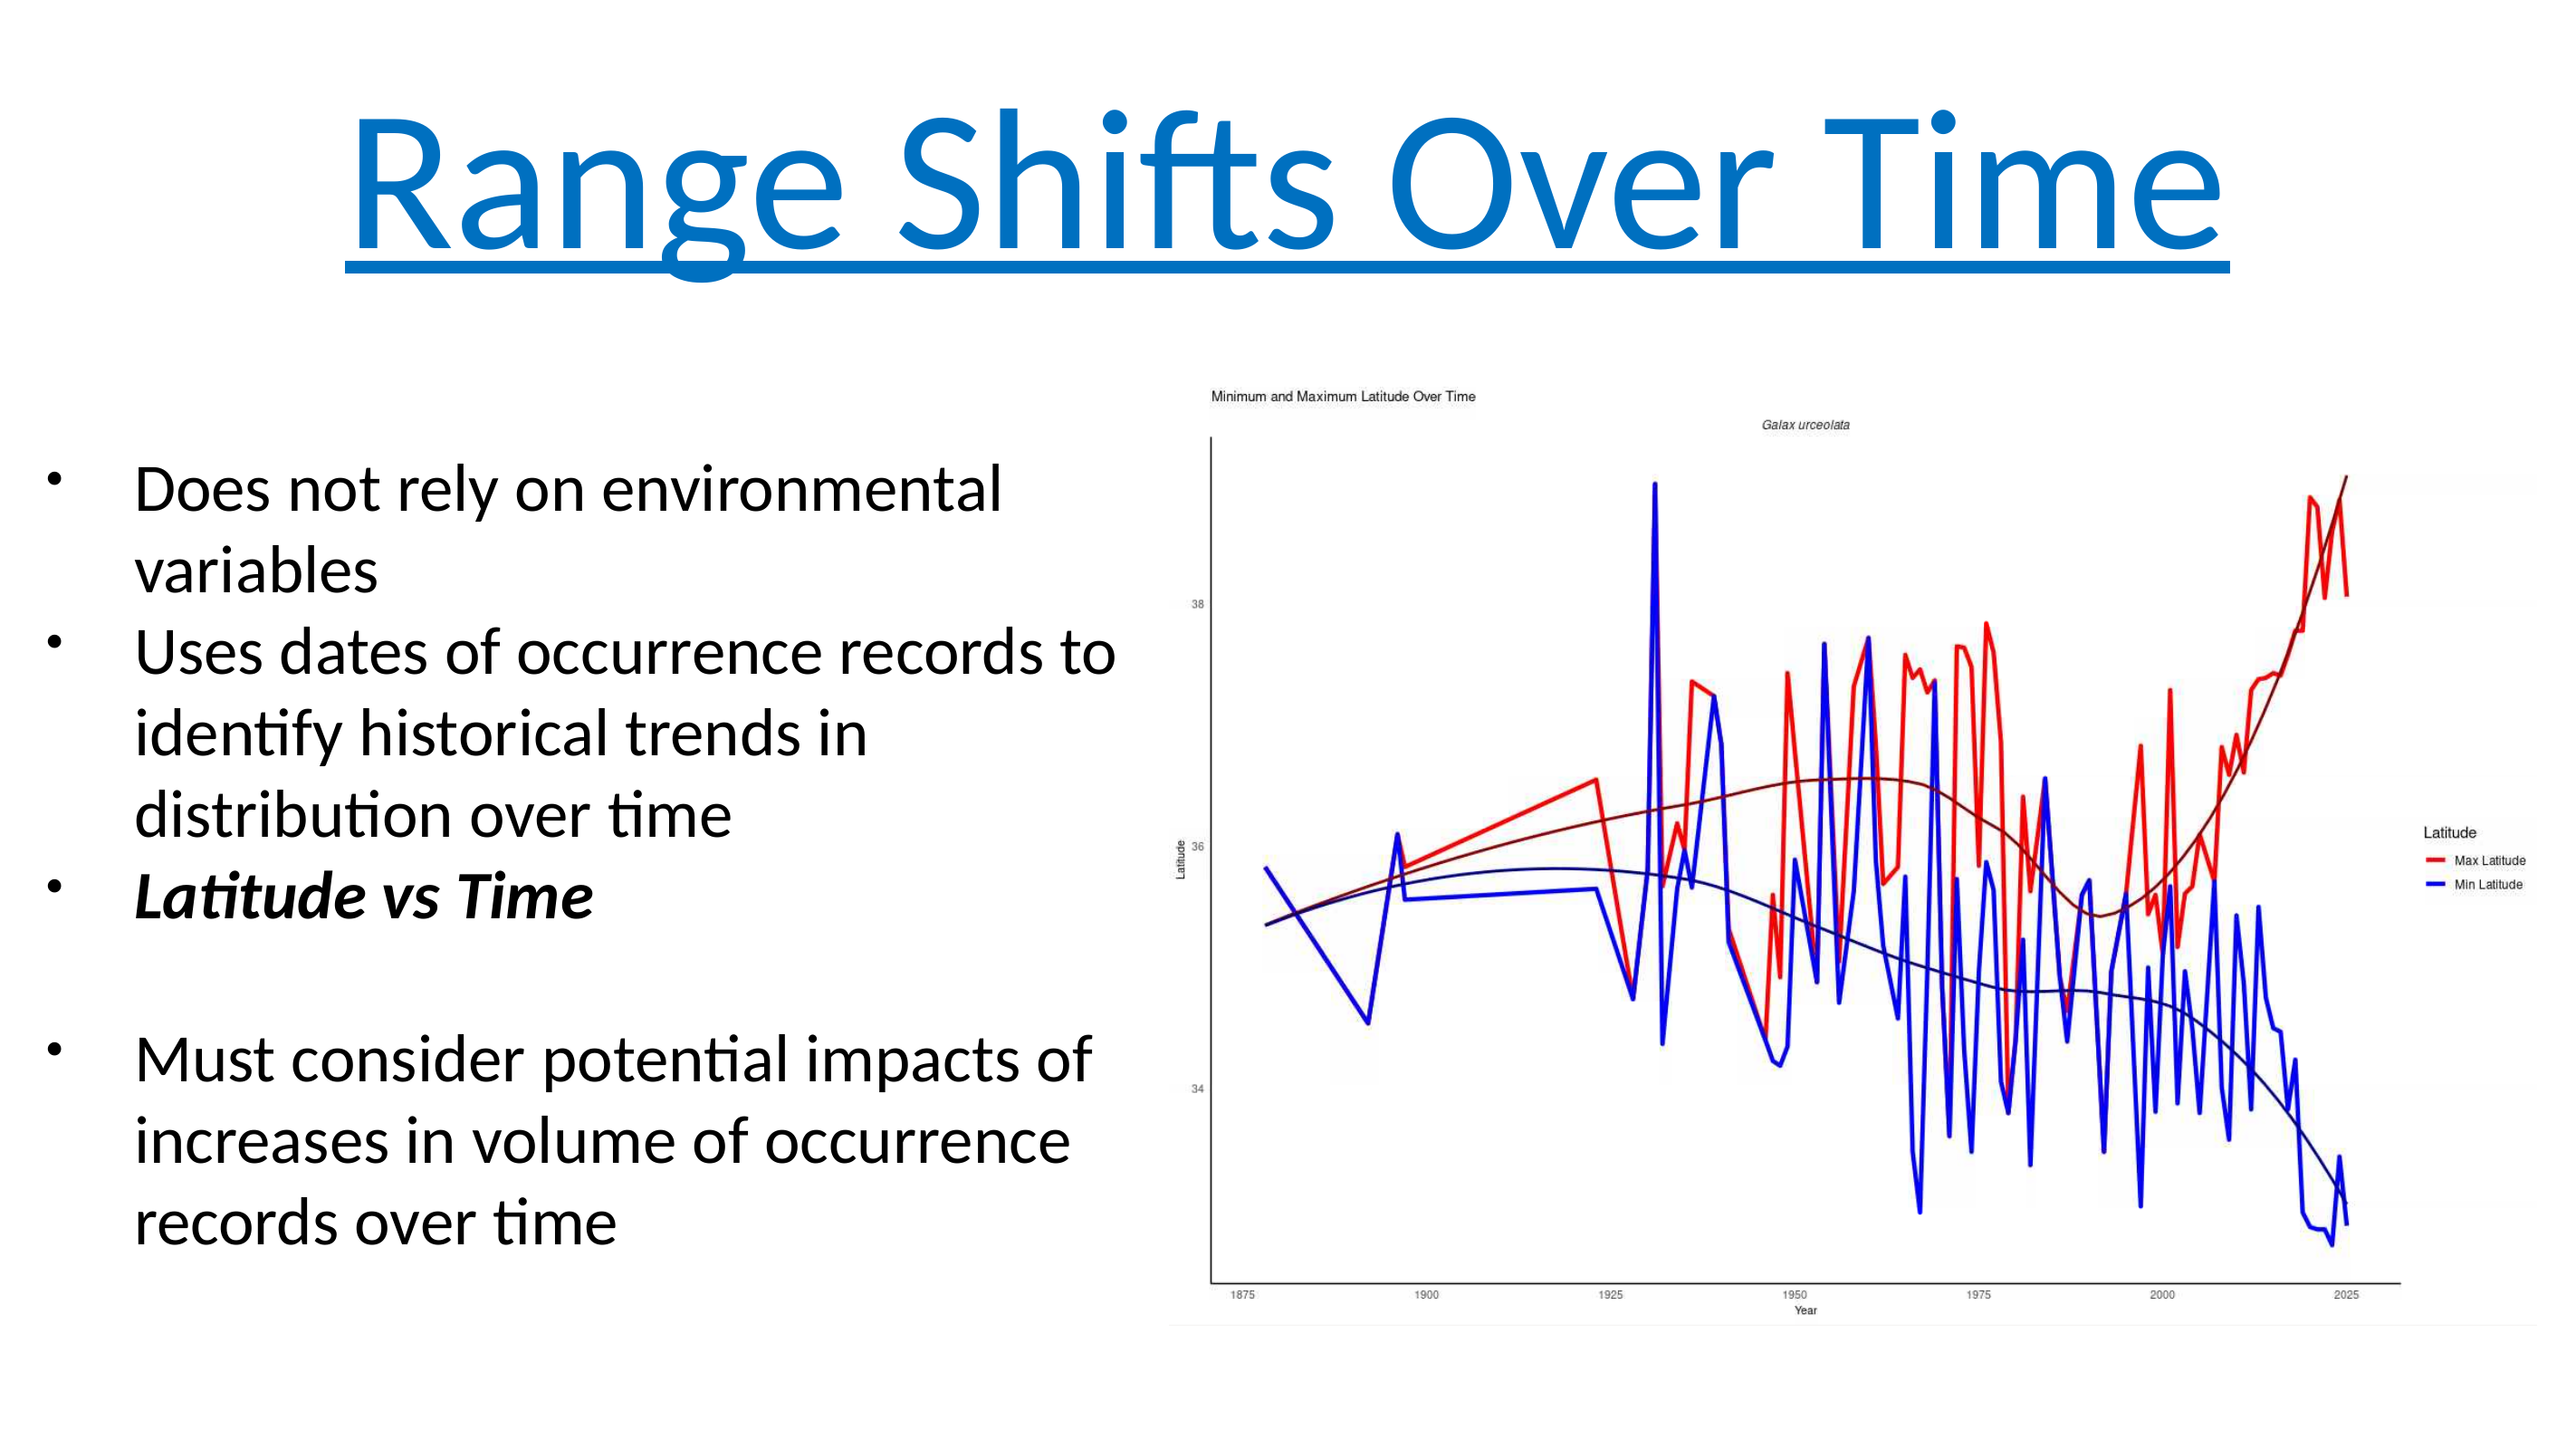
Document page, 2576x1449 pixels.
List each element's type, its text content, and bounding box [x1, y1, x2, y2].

title Range Shifts Over Time [187, 6, 2388, 329]
list Does not rely on environmental variables Uses dates of occurrence records to identify historical trends in distribution over time Latitude vs Time Must consider potential impacts of increases in volume of occurrence records over time [38, 435, 1165, 1277]
picture [1169, 386, 2538, 1326]
